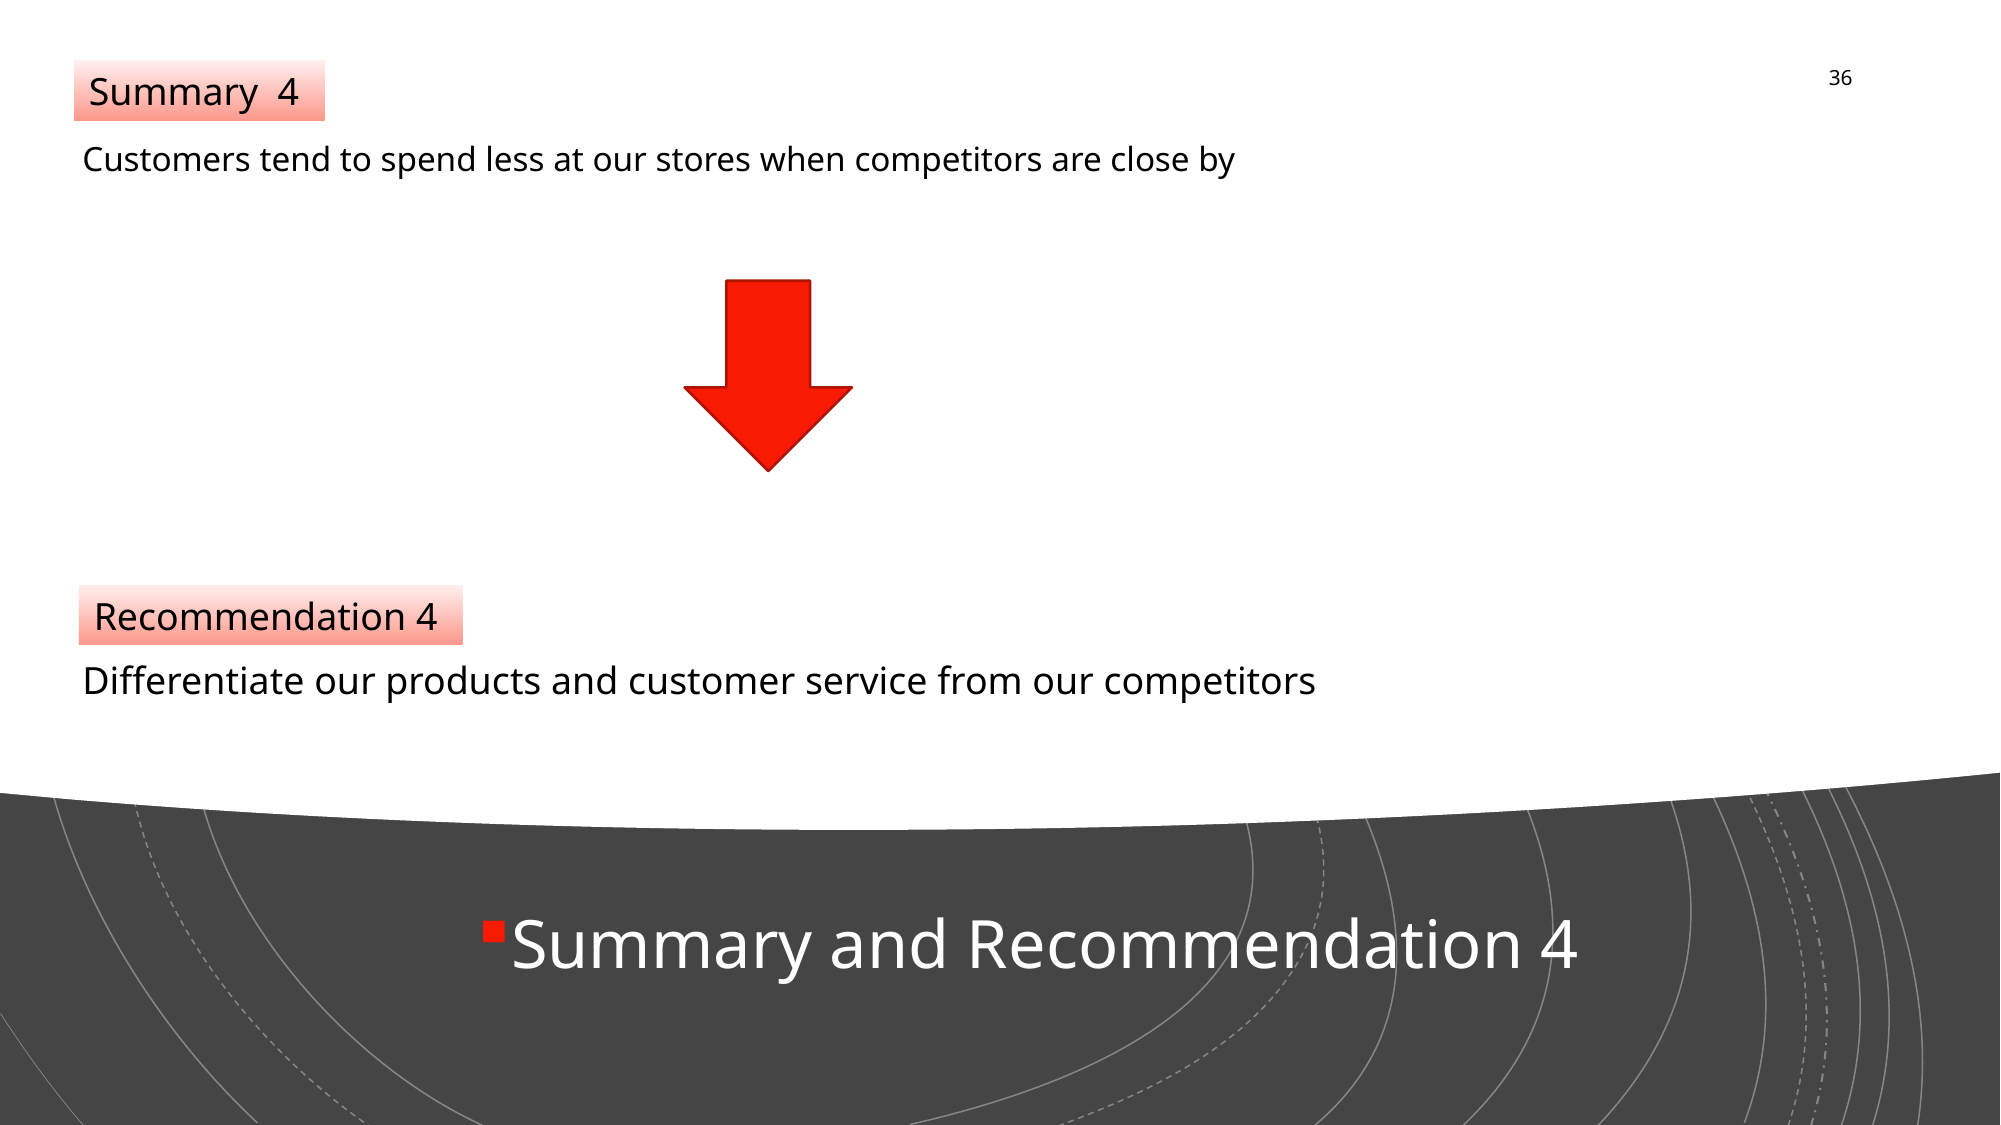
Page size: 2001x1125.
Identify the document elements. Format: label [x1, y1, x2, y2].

text_box [0, 0, 2000, 1125]
